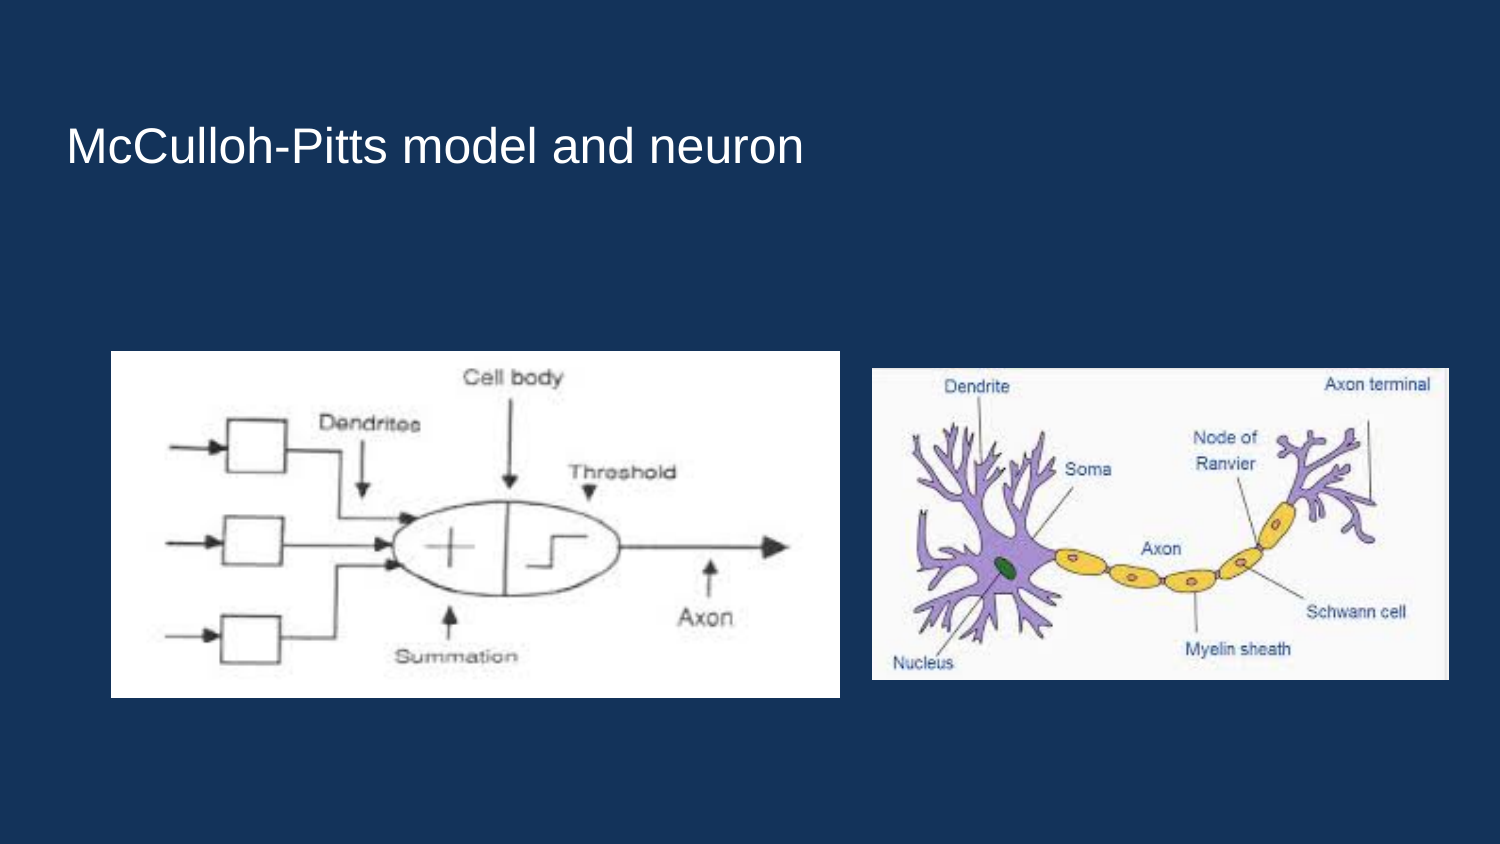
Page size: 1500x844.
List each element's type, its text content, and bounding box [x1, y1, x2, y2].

picture [111, 351, 840, 698]
list McCulloh-Pitts model and neuron [51, 89, 1449, 234]
picture [872, 368, 1450, 680]
